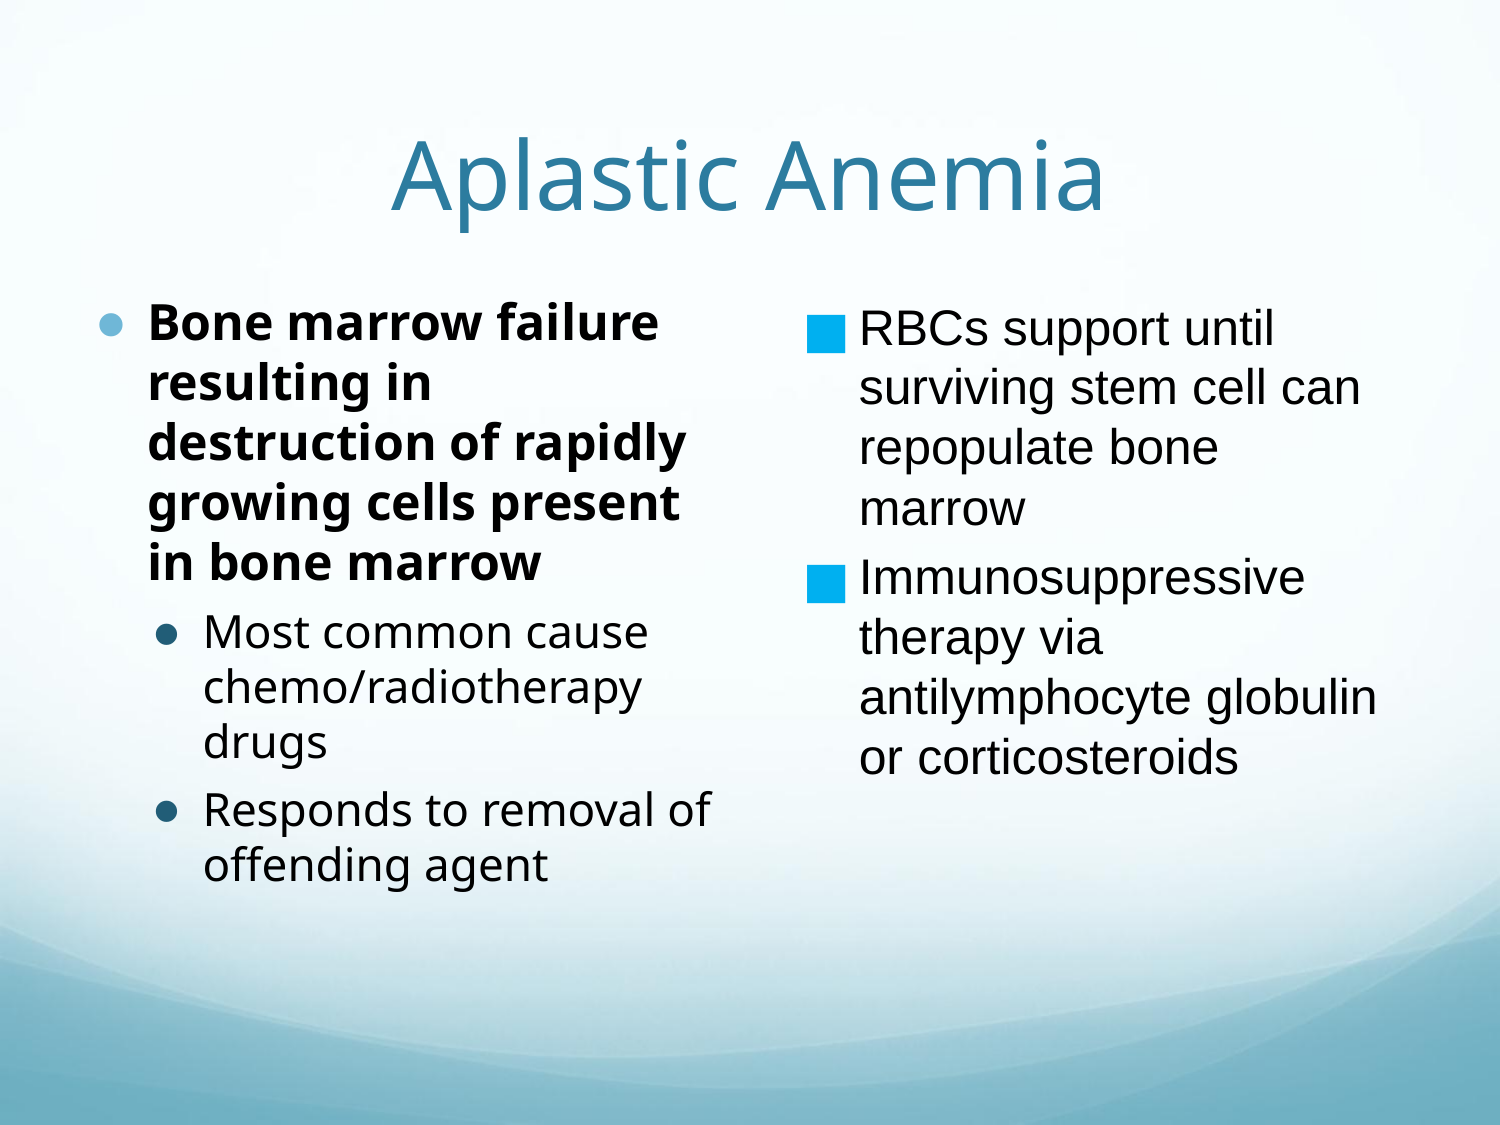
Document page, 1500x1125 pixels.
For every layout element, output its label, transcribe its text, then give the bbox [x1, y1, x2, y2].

list Bone marrow failure resulting in destruction of rapidly growing cells present in bone marrow Most common cause chemo/radiotherapy drugs Responds to removal of offending agent [75, 283, 748, 996]
title Aplastic Anemia [90, 17, 1410, 237]
picture [0, 0, 1500, 1125]
list [779, 262, 1410, 975]
text_box RBCs support until surviving stem cell can repopulate bone marrow Immunosuppressive therapy via antilymphocyte globulin or corticosteroids [787, 287, 1413, 963]
